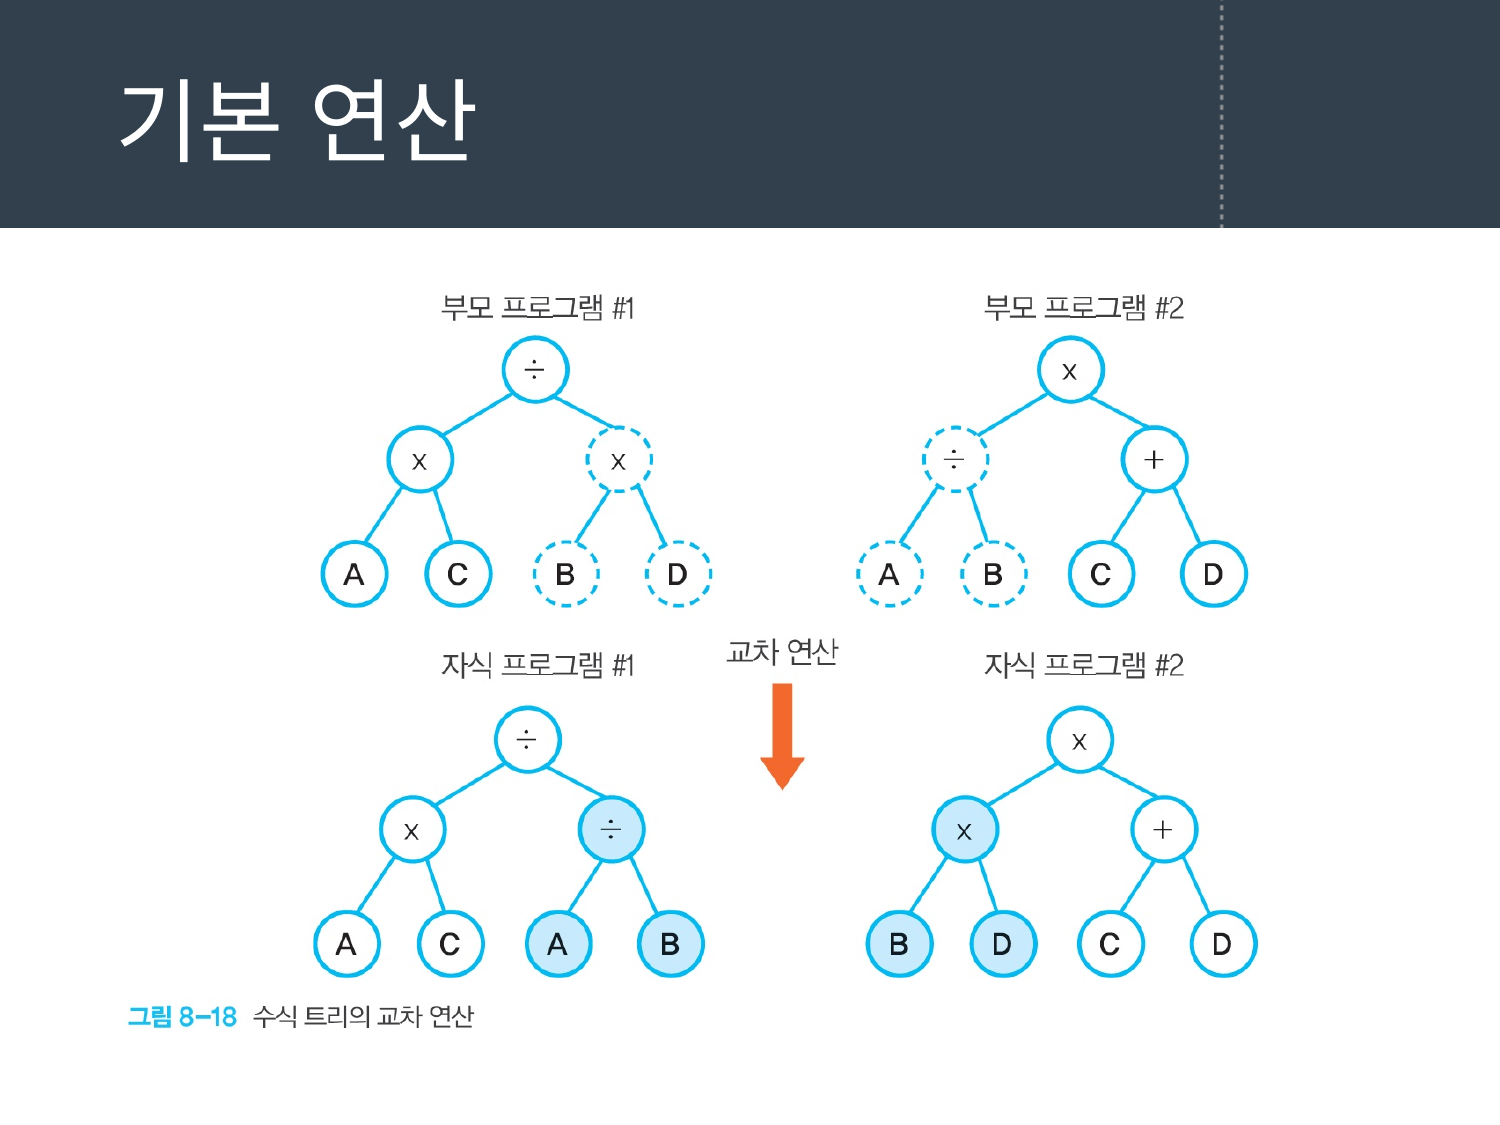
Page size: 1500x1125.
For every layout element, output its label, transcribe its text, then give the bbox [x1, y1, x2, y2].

picture [0, 0, 1500, 228]
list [123, 290, 1259, 1029]
title 기본 연산 [100, 37, 1438, 200]
